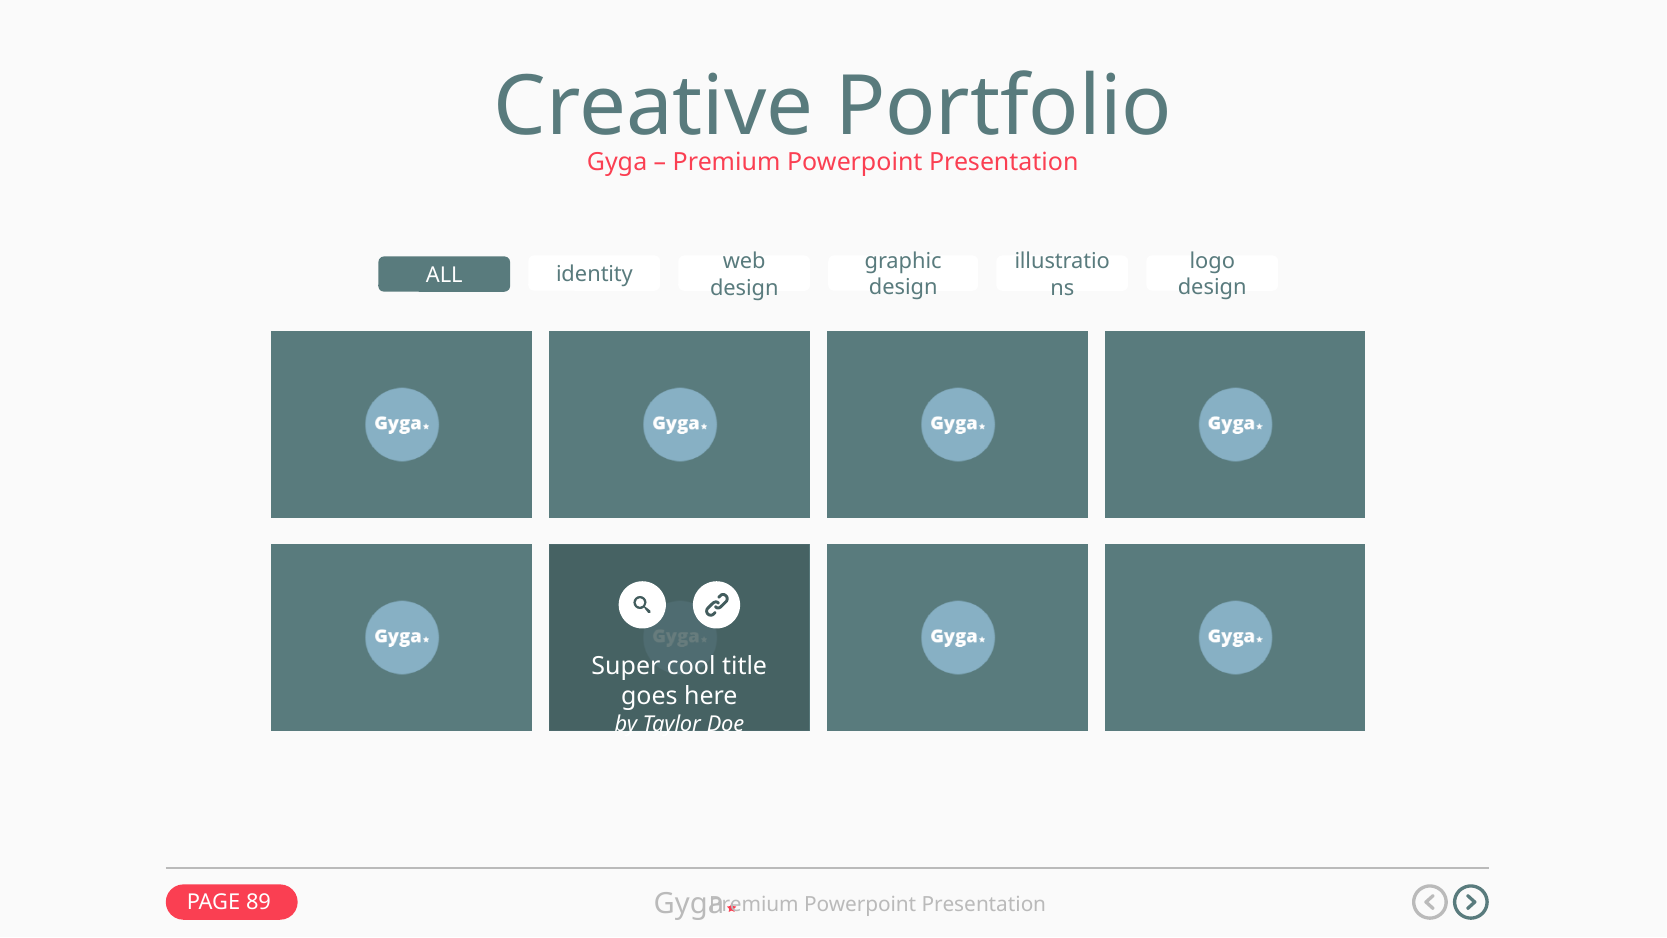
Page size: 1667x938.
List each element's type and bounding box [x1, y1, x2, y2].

picture [271, 330, 532, 518]
picture [271, 543, 532, 731]
list [0, 43, 1667, 185]
text_box [1144, 253, 1281, 293]
text_box [826, 253, 981, 293]
text_box [676, 253, 813, 294]
picture [1104, 543, 1366, 731]
picture [549, 543, 810, 731]
text_box [376, 254, 513, 294]
picture [1104, 330, 1366, 518]
text_box [547, 542, 811, 744]
picture [826, 543, 1088, 731]
text_box [526, 253, 663, 293]
picture [826, 330, 1088, 518]
picture [549, 330, 810, 518]
text_box [994, 253, 1131, 294]
